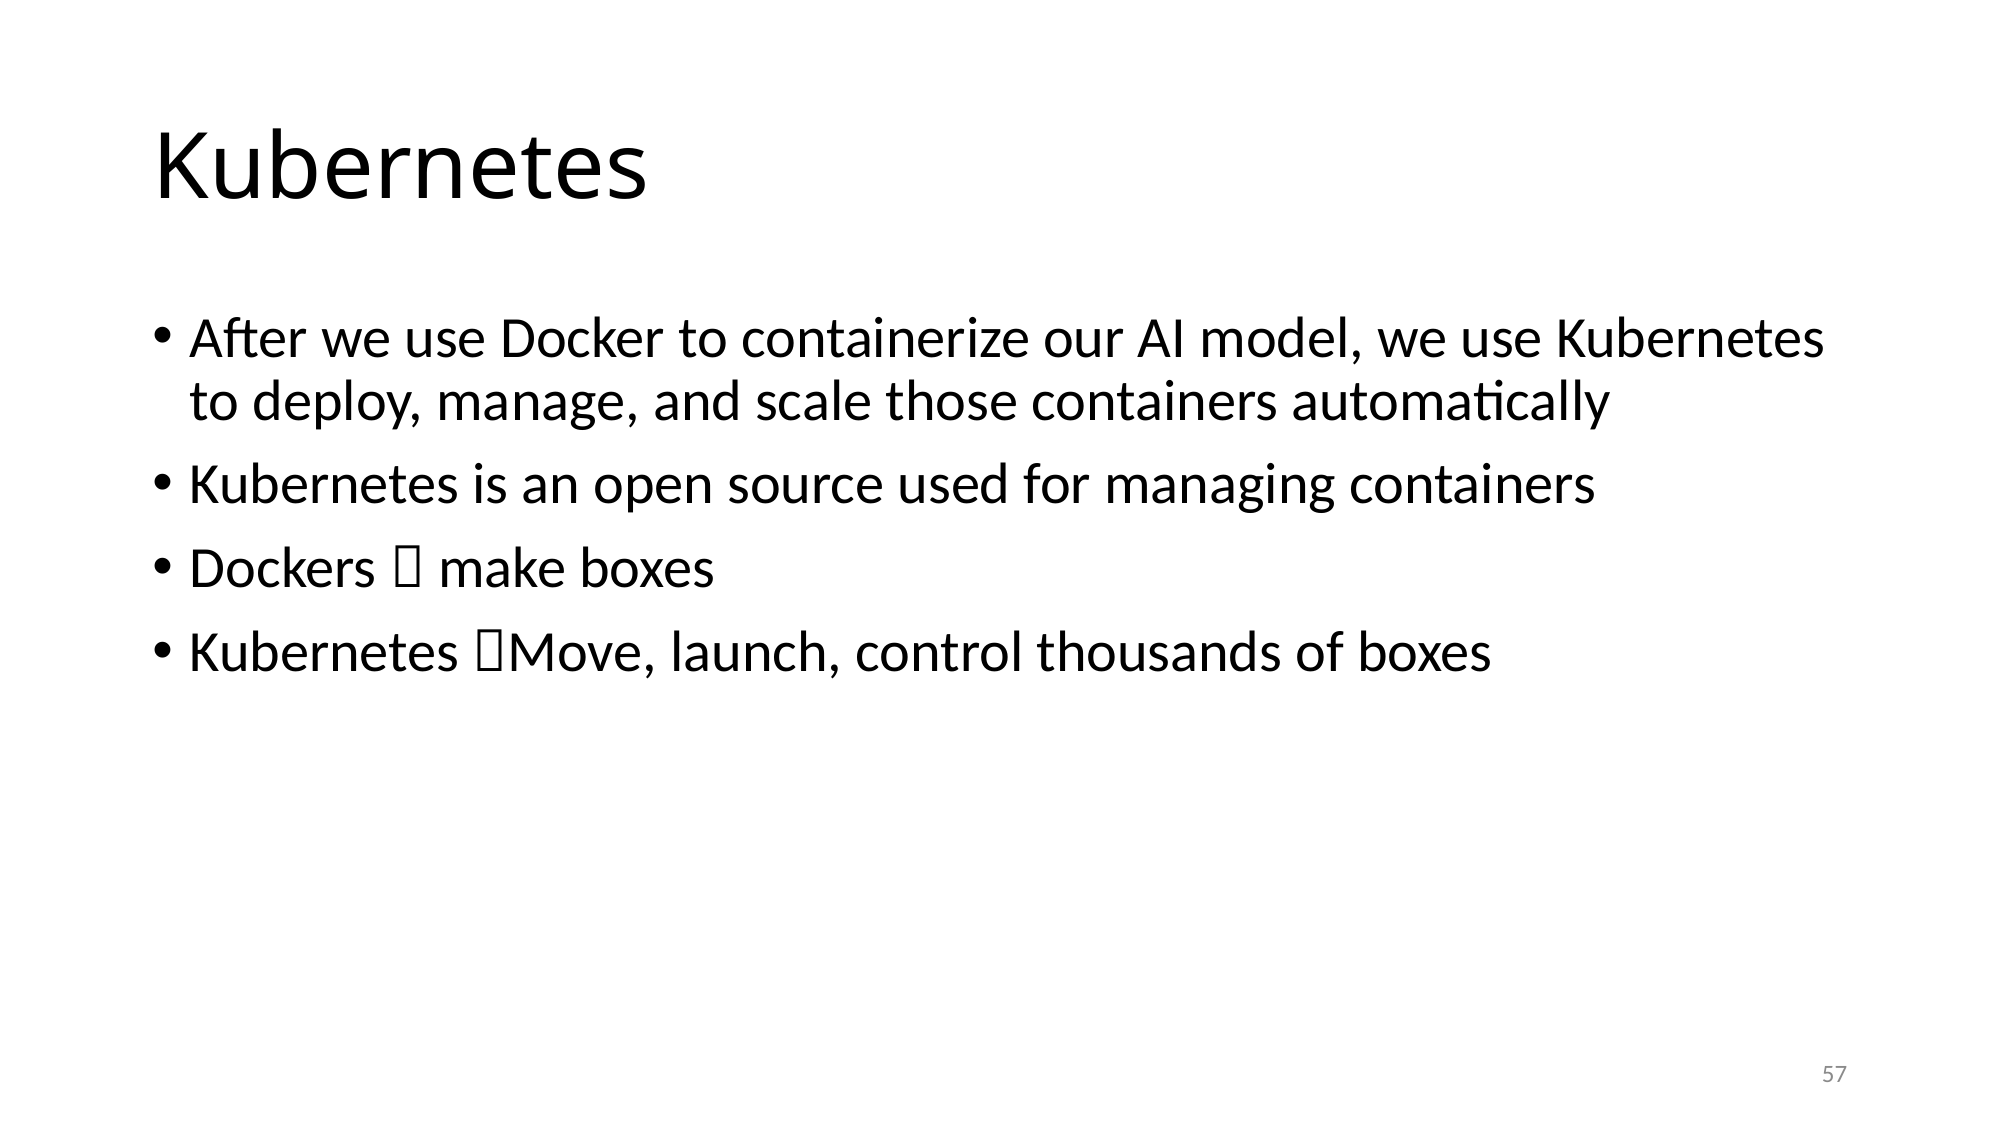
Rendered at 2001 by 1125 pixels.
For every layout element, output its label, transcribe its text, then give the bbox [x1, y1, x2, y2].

list After we use Docker to containerize our AI model, we use Kubernetes to deploy, manage, and scale those containers automatically Kubernetes is an open source used for managing containers Dockers  make boxes Kubernetes Move, launch, control thousands of boxes [137, 299, 1863, 1014]
title Kubernetes [137, 59, 1863, 278]
slide_number 57 [1412, 1042, 1863, 1103]
